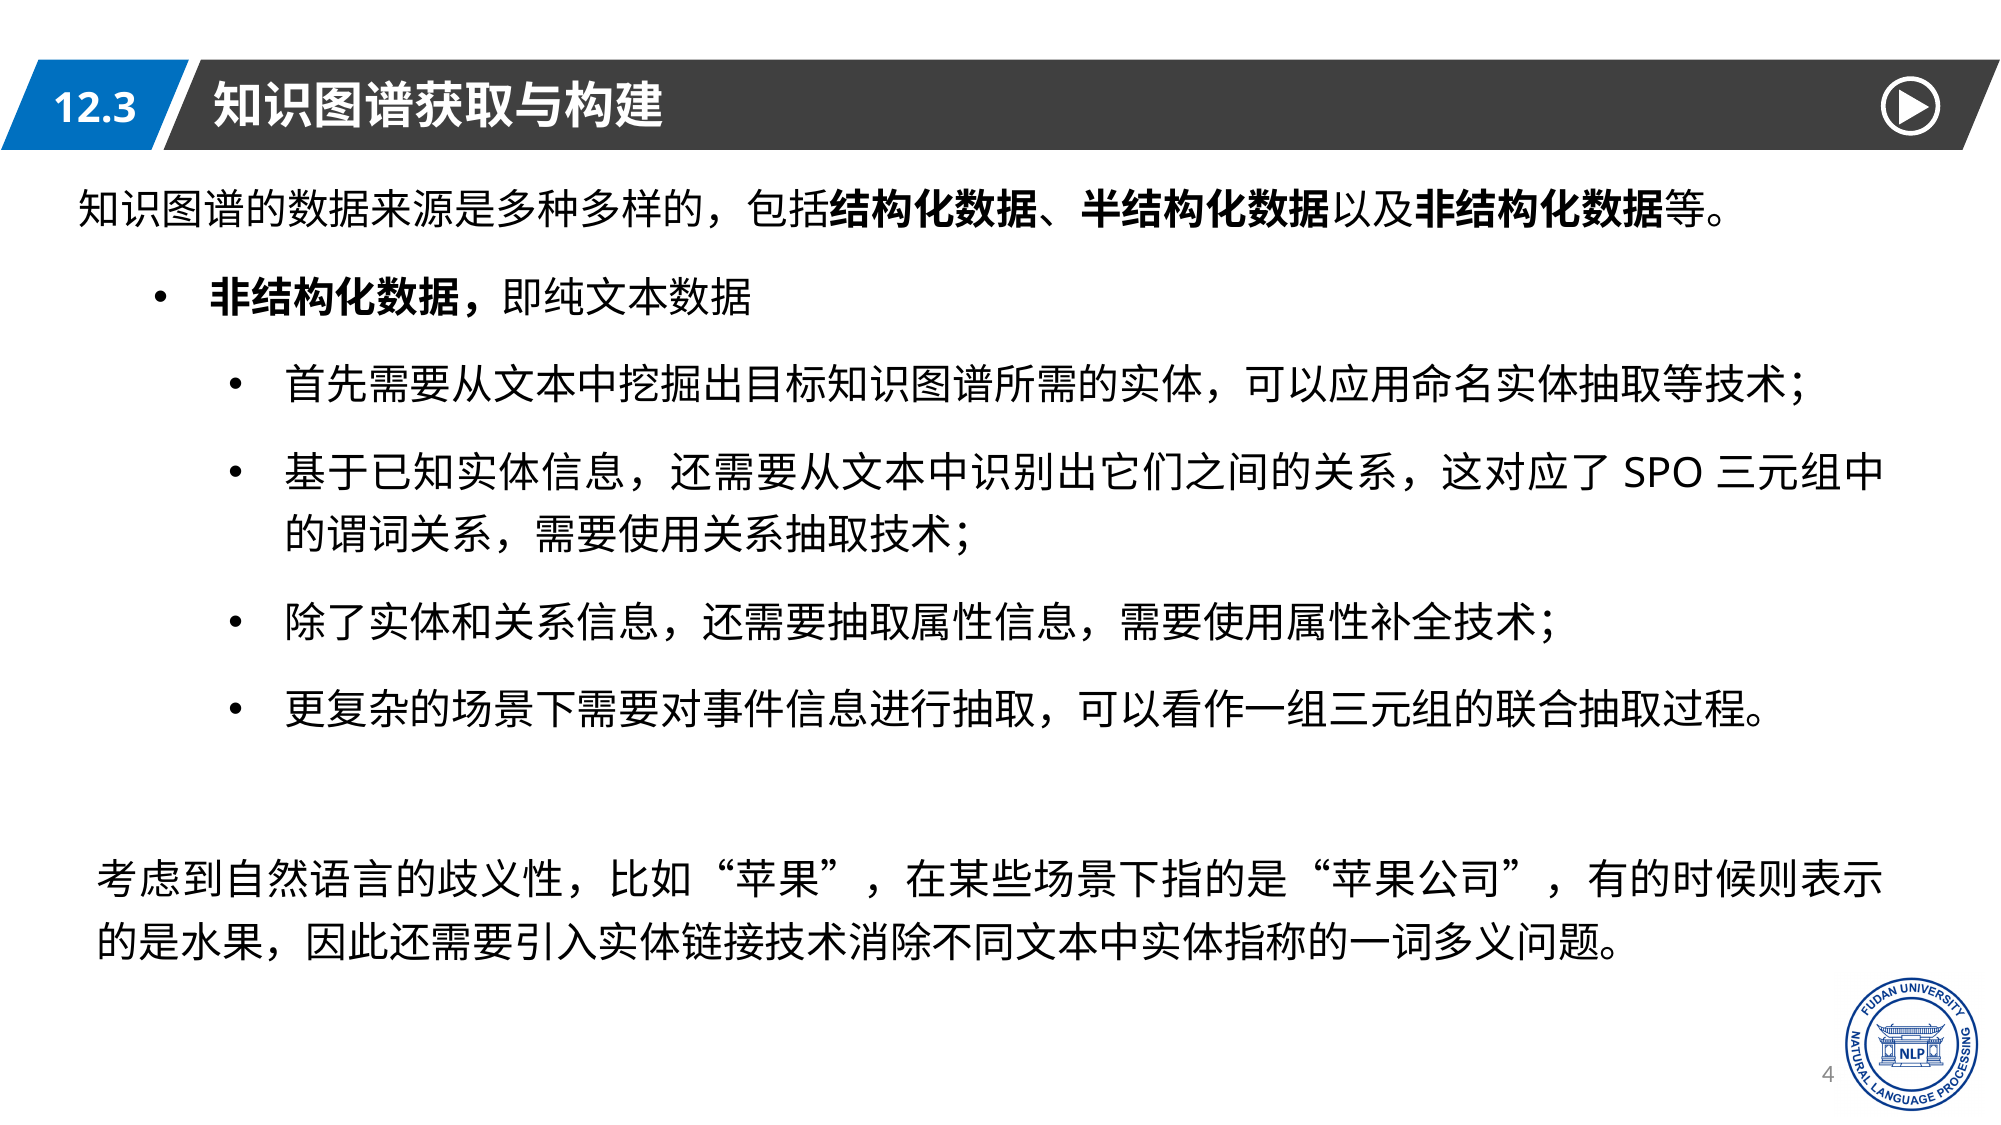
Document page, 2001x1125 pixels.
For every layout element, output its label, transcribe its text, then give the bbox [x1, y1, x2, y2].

picture [1834, 972, 1985, 1117]
text_box 知识图谱的数据来源是多种多样的，包括结构化数据、半结构化数据以及非结构化数据等。 非结构化数据，即纯文本数据 首先需要从文本中挖掘出目标知识图谱所需的实体，可以应用命名实体抽取等技术； 基于已知实体信息，还需要从文本中识别出它们之间的关系，这对应了SPO三元组中的谓词关系，需要使用关系抽取技术； 除了实体和关系信息，还需要抽取属性信息，需要使用属性补全技术； 更复杂的场景下需要对事件信息进行抽取，可以看作一组三元组的联合抽取过程。 [63, 163, 1900, 741]
slide_number 49 [1412, 1042, 1863, 1103]
text_box 12.3 [13, 73, 177, 138]
text_box [163, 59, 2000, 150]
text_box [32, 59, 189, 89]
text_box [1883, 78, 1939, 134]
text_box 知识图谱获取与构建 [199, 66, 679, 142]
text_box 考虑到自然语言的歧义性，比如“苹果”，在某些场景下指的是“苹果公司”，有的时候则表示的是水果，因此还需要引入实体链接技术消除不同文本中实体指称的一词多义问题。 [82, 833, 1900, 974]
text_box [1, 121, 157, 150]
